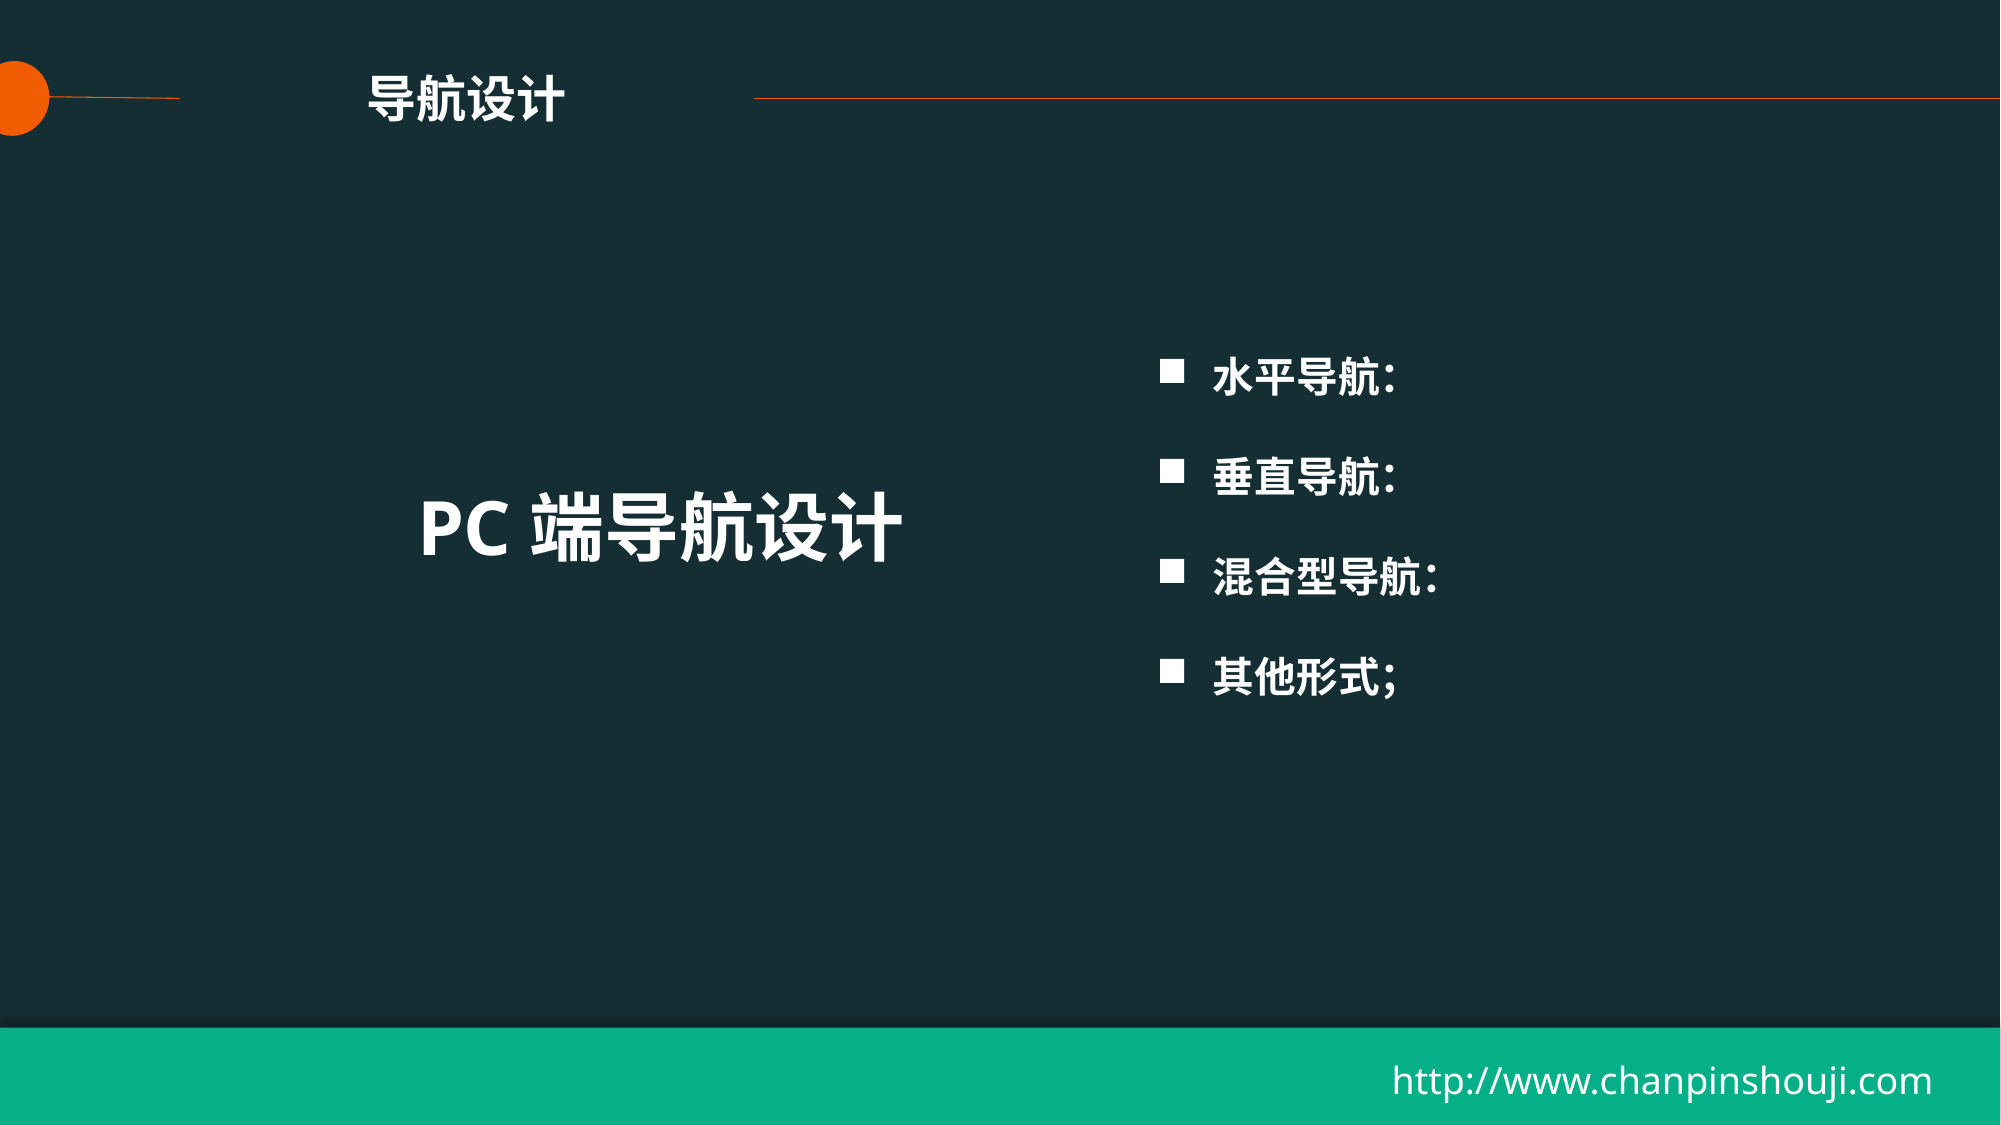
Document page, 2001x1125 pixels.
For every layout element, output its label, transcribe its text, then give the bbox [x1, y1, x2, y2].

text_box 水平导航： 垂直导航： 混合型导航： 其他形式； [1141, 343, 1612, 709]
text_box 导航设计 [183, 60, 750, 136]
text_box PC端导航设计 [320, 473, 1002, 578]
text_box http://www.chanpinshouji.com [1376, 1049, 2000, 1110]
